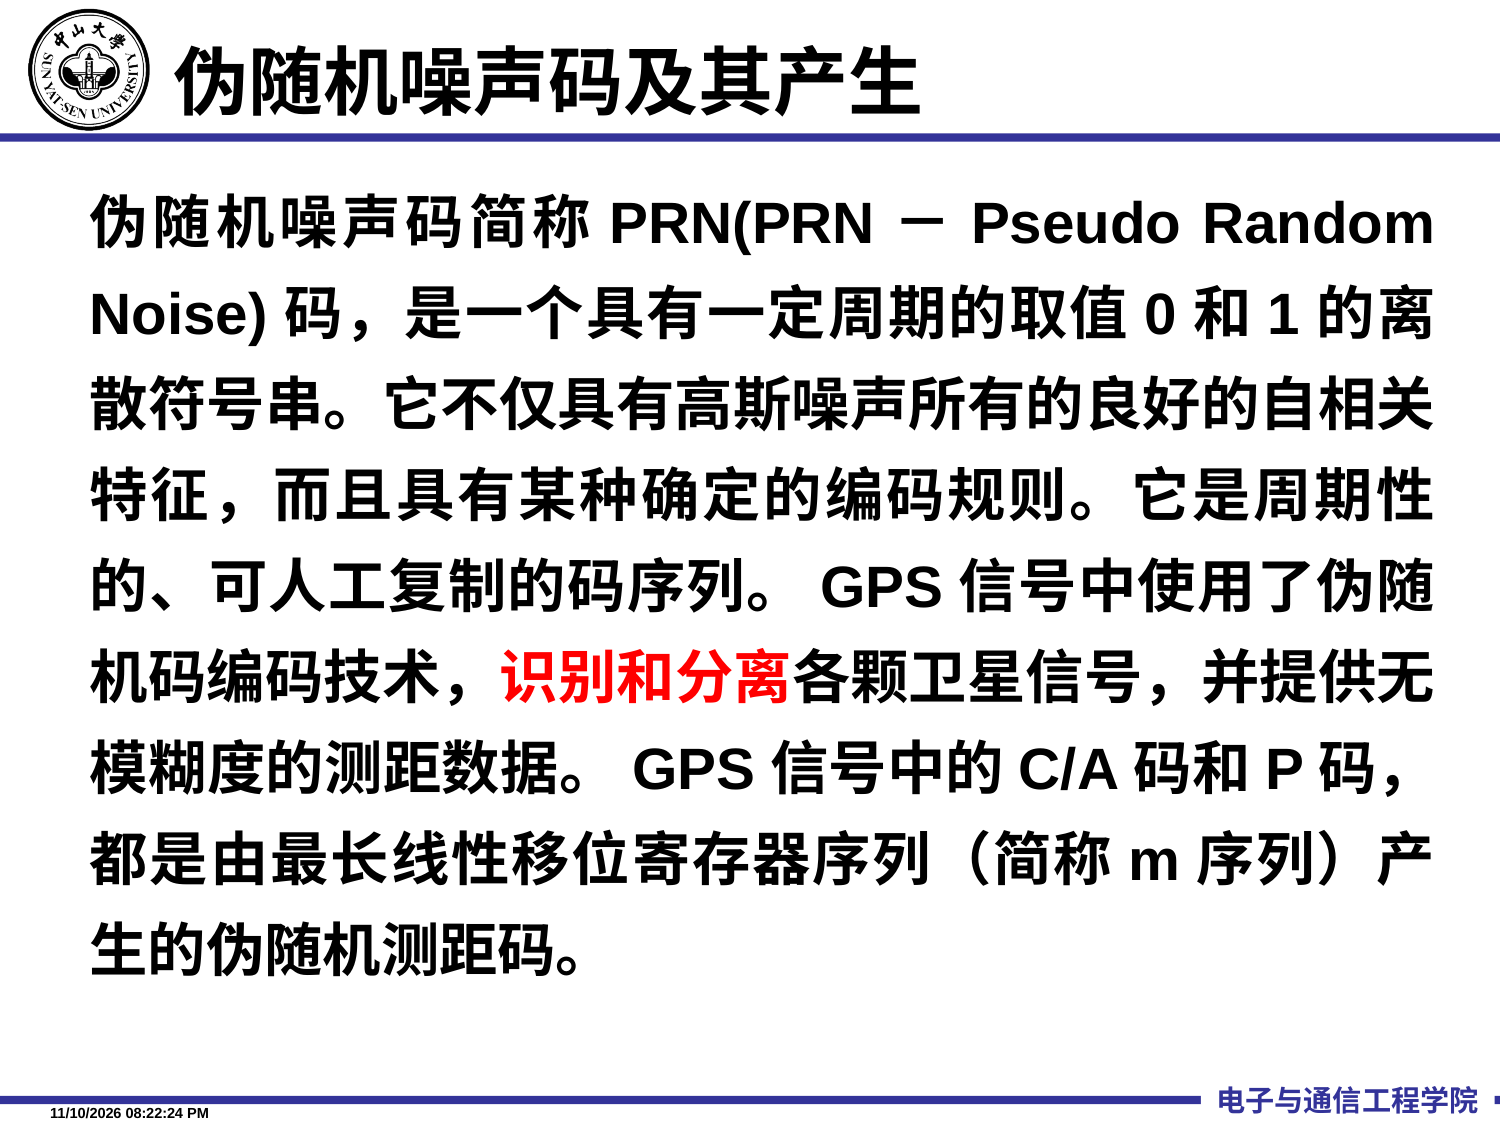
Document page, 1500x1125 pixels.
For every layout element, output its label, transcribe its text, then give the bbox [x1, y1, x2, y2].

text_box 伪随机噪声码及其产生 [158, 0, 956, 132]
picture [28, 8, 150, 131]
text_box 伪随机噪声码简称PRN(PRN－Pseudo Random Noise)码，是一个具有一定周期的取值0和1的离散符号串。它不仅具有高斯噪声所有的良好的自相关特征，而且具有某种确定的编码规则。它是周期性的、可人工复制的码序列。GPS信号中使用了伪随机码编码技术，识别和分离各颗卫星信号，并提供无模糊度的测距数据。GPS信号中的C/A码和P码，都是由最长线性移位寄存器序列（简称m序列）产生的伪随机测距码。 [75, 156, 1450, 991]
